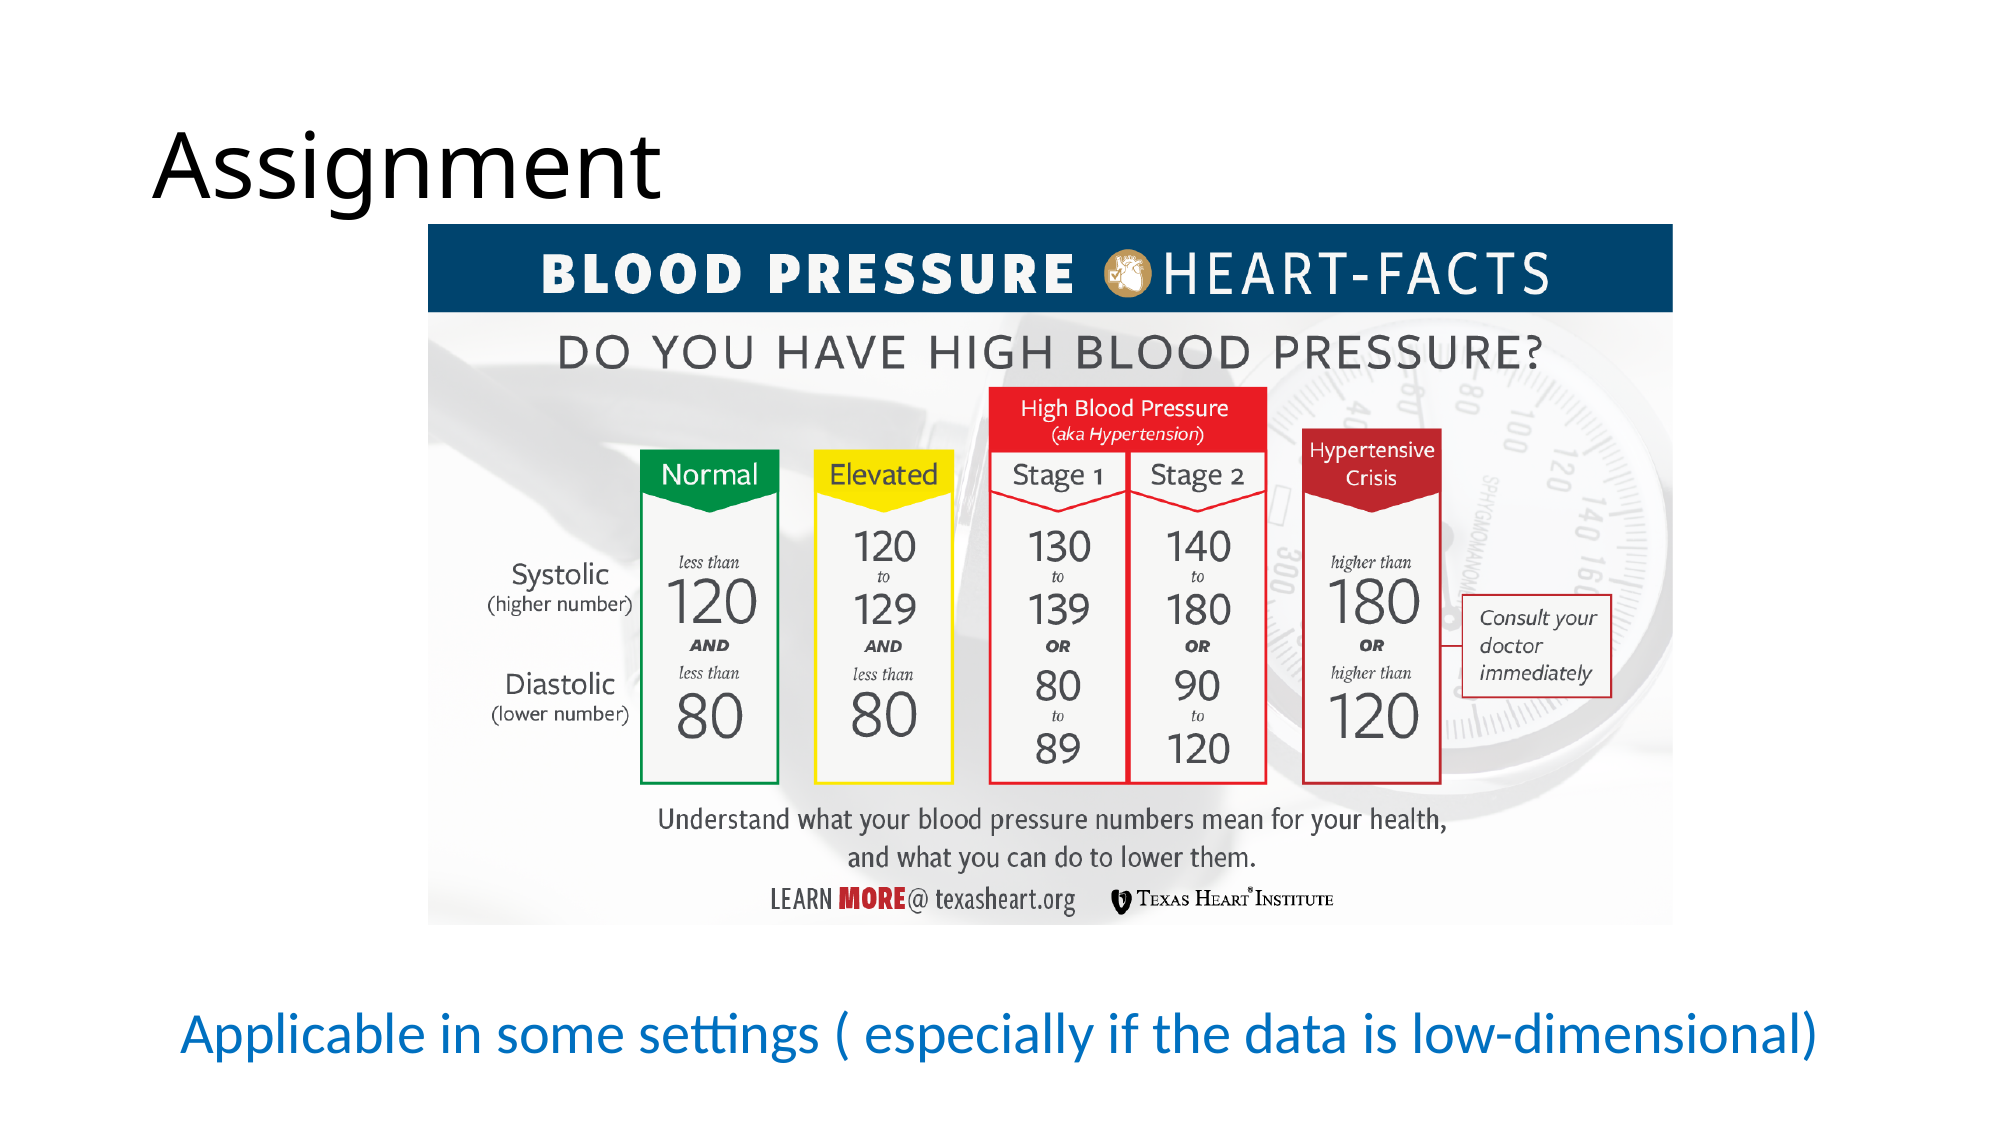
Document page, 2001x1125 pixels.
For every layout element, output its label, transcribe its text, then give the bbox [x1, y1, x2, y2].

picture [428, 224, 1673, 925]
text_box Applicable in some settings ( especially if the data is low-dimensional) [165, 987, 1835, 1073]
title Assignment [137, 59, 1863, 278]
